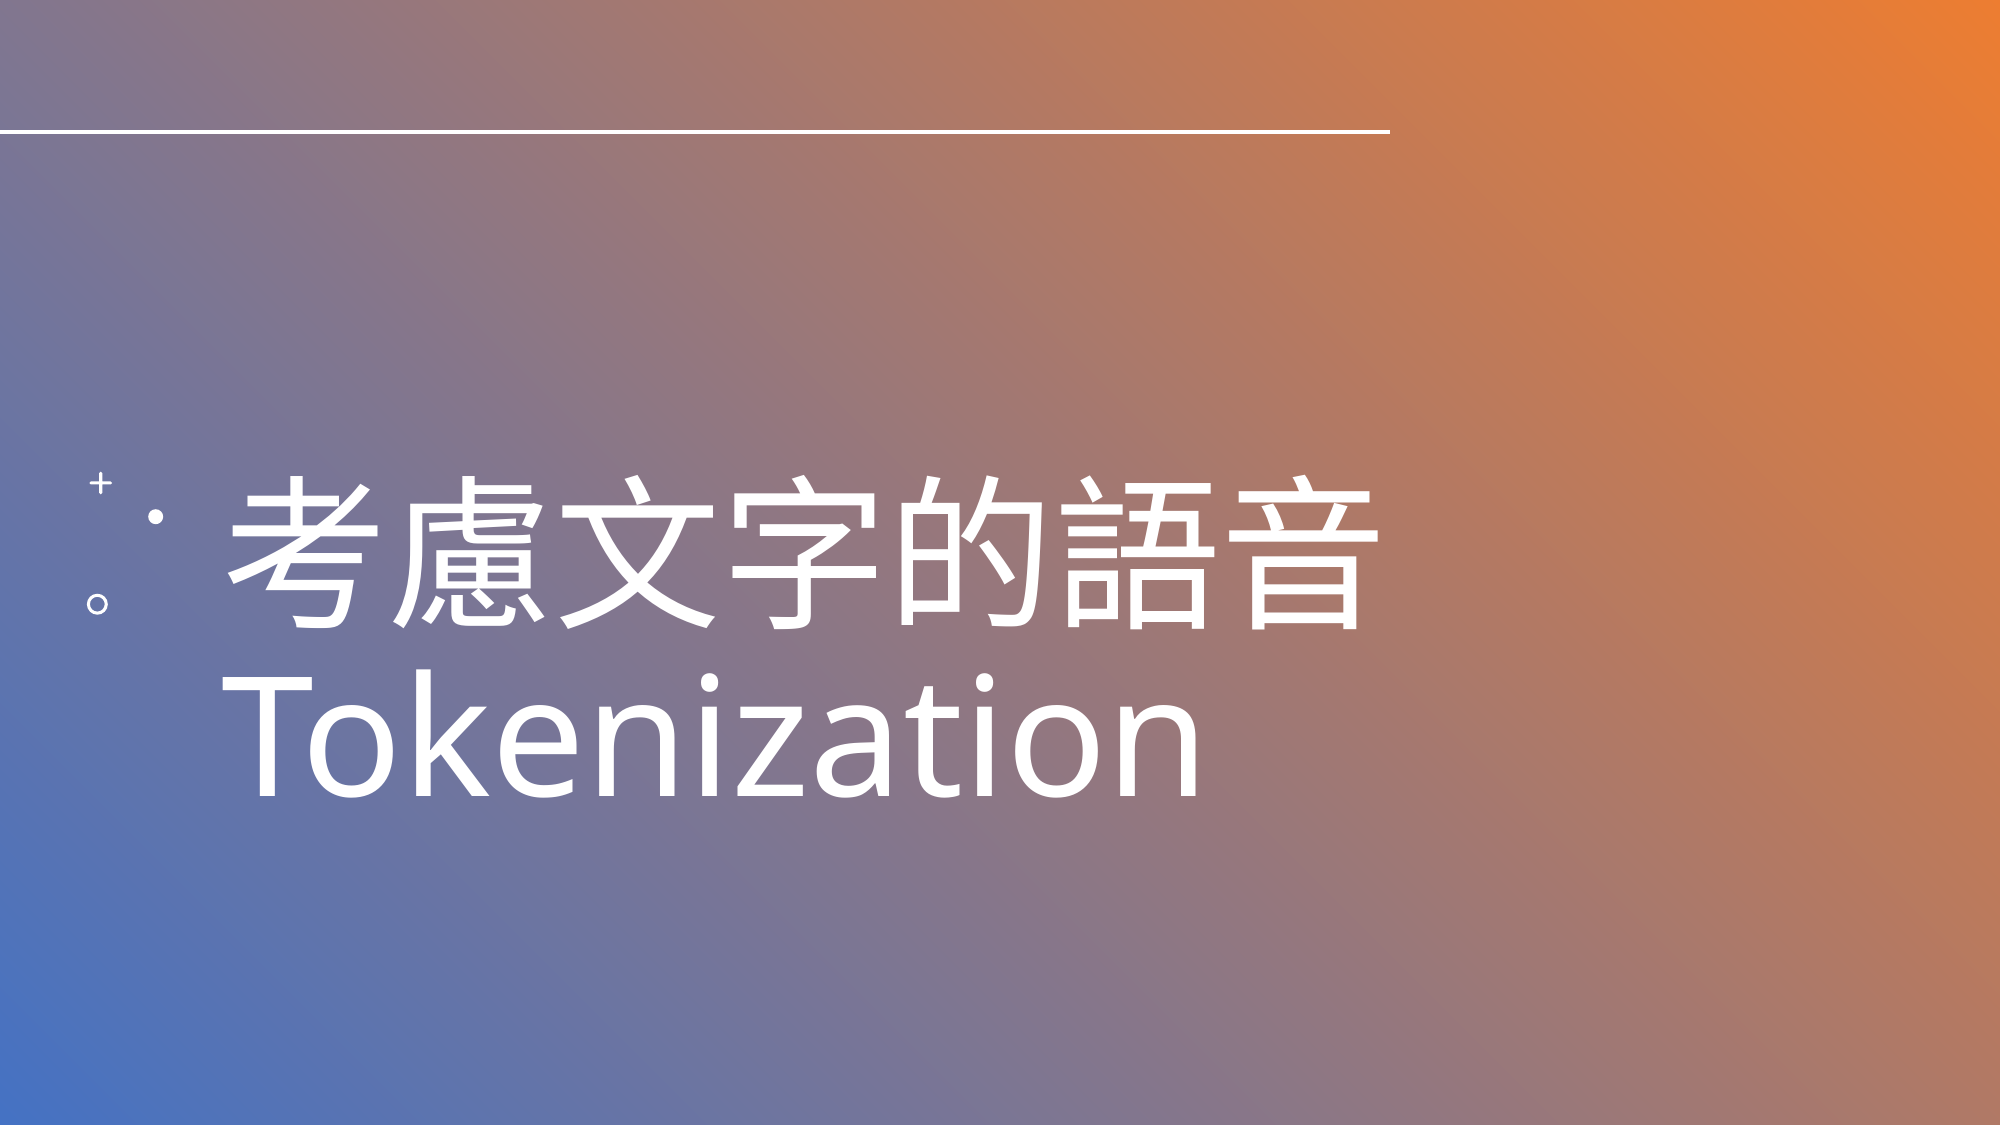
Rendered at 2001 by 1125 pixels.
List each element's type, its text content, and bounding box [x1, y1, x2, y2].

text_box [86, 593, 108, 615]
title 考慮文字的語音 Tokenization [206, 372, 1794, 840]
text_box [0, 0, 2000, 1125]
text_box [148, 509, 164, 525]
text_box [89, 471, 113, 495]
